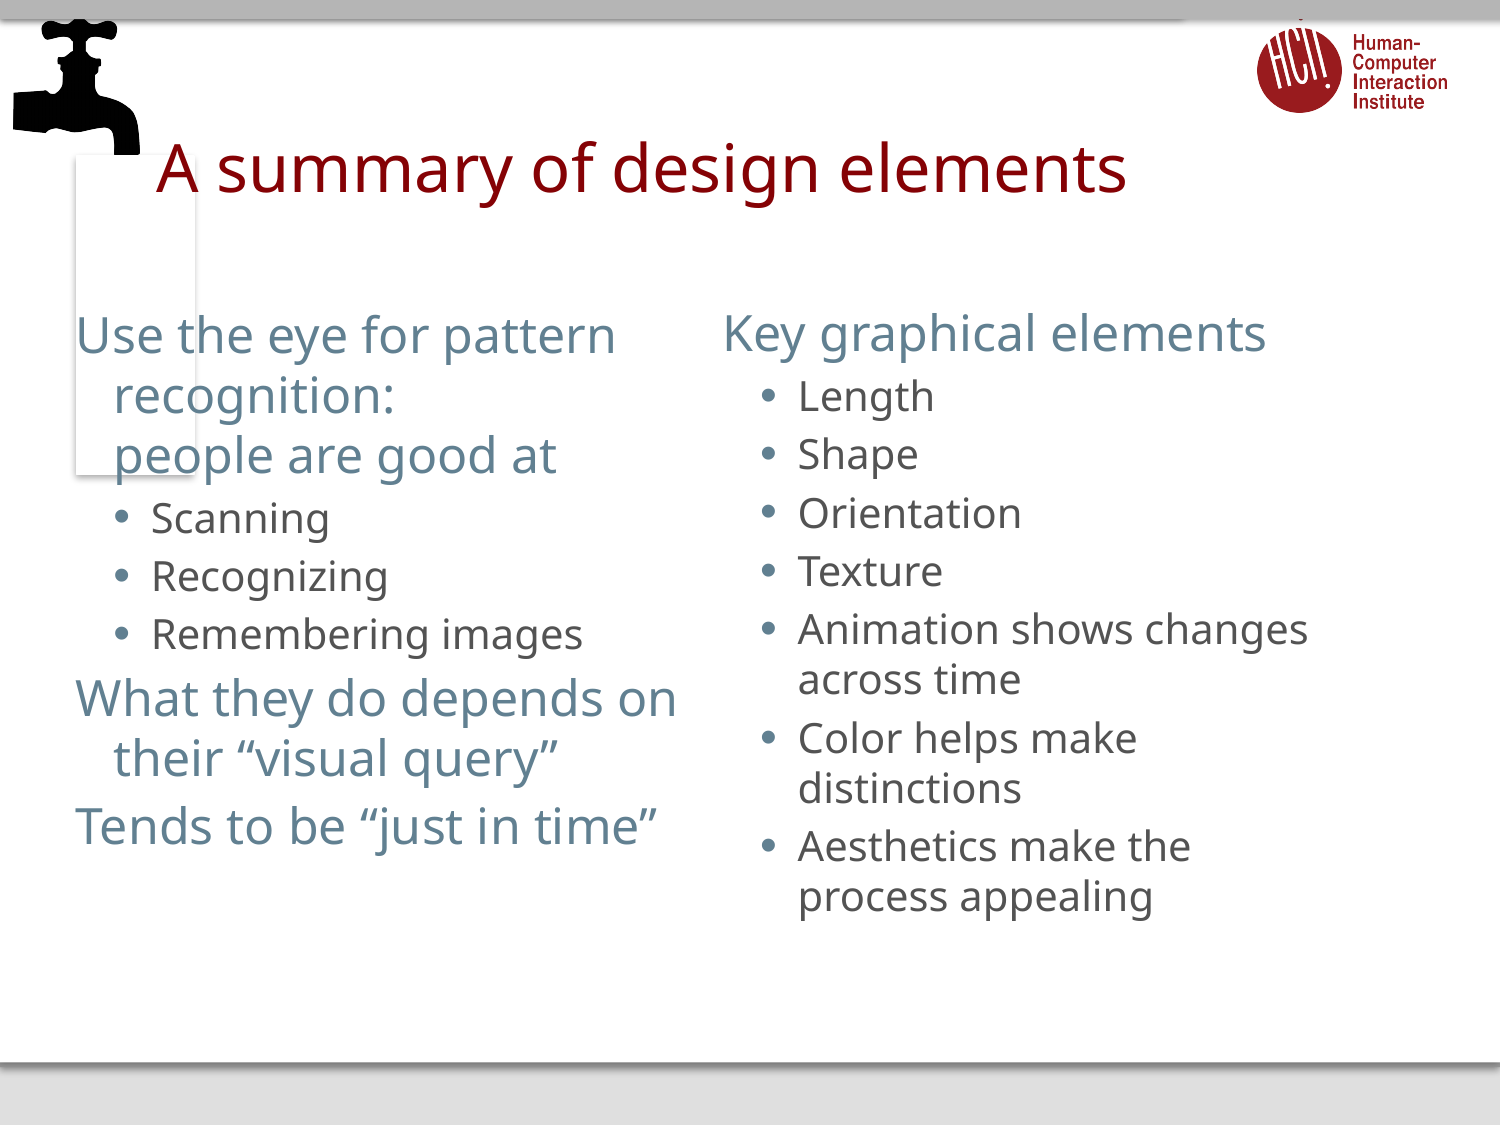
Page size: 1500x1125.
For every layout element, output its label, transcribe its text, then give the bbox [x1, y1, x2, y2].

title A summary of design elements [156, 50, 1187, 214]
picture [13, 20, 140, 158]
list Key graphical elements Length Shape Orientation Texture Animation shows changes across time Color helps make distinctions Aesthetics make the process appealing [722, 301, 1342, 1020]
list Use the eye for pattern recognition: people are good at Scanning Recognizing Remembering images What they do depends on their “visual query” Tends to be “just in time” [75, 303, 696, 1022]
picture [1257, 20, 1447, 113]
